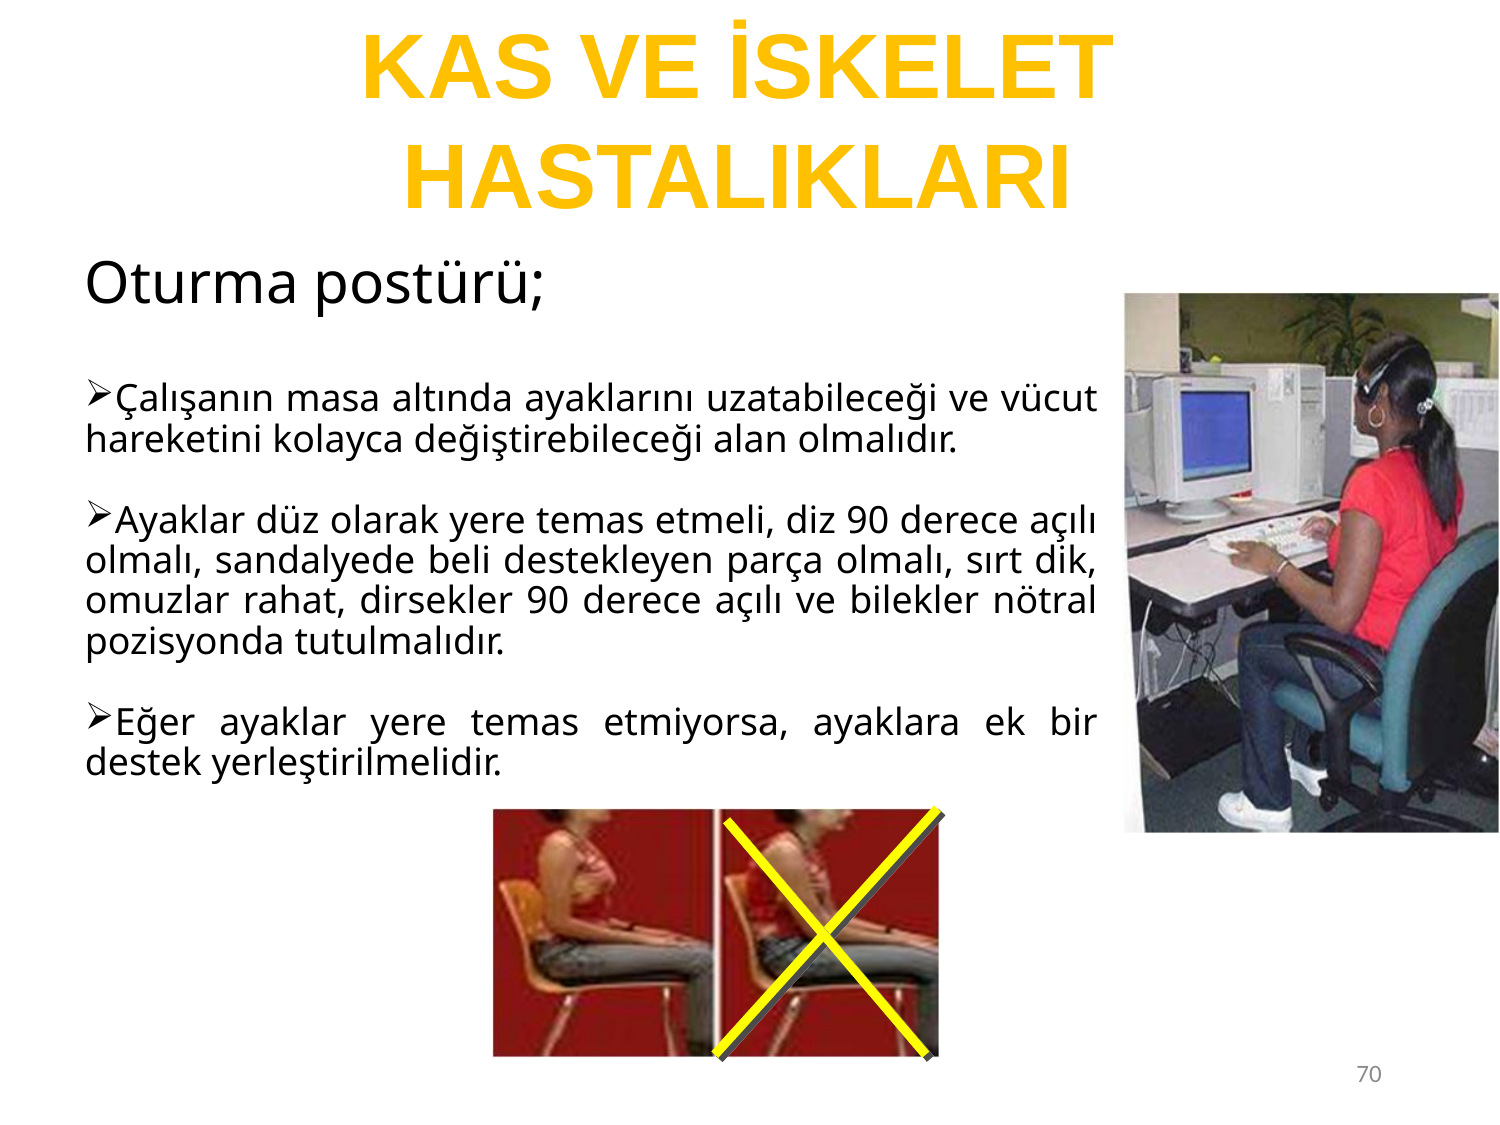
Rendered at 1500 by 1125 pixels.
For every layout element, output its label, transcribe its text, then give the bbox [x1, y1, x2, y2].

picture [492, 808, 940, 1058]
picture [1122, 292, 1500, 835]
text_box Oturma postürü; Çalışanın masa altında ayaklarını uzatabileceği ve vücut hareketini kolayca değiştirebileceği alan olmalıdır. Ayaklar düz olarak yere temas etmeli, diz 90 derece açılı olmalı, sandalyede beli destekleyen parça olmalı, sırt dik, omuzlar rahat, dirsekler 90 derece açılı ve bilekler nötral pozisyonda tutulmalıdır. Eğer ayaklar yere temas etmiyorsa, ayaklara ek bir destek yerleştirilmelidir. [70, 246, 1114, 792]
slide_number 70 [1059, 1042, 1397, 1103]
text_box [703, 820, 950, 1043]
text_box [708, 837, 944, 1038]
text_box KAS VE İSKELET HASTALIKLARI [46, 0, 1430, 235]
